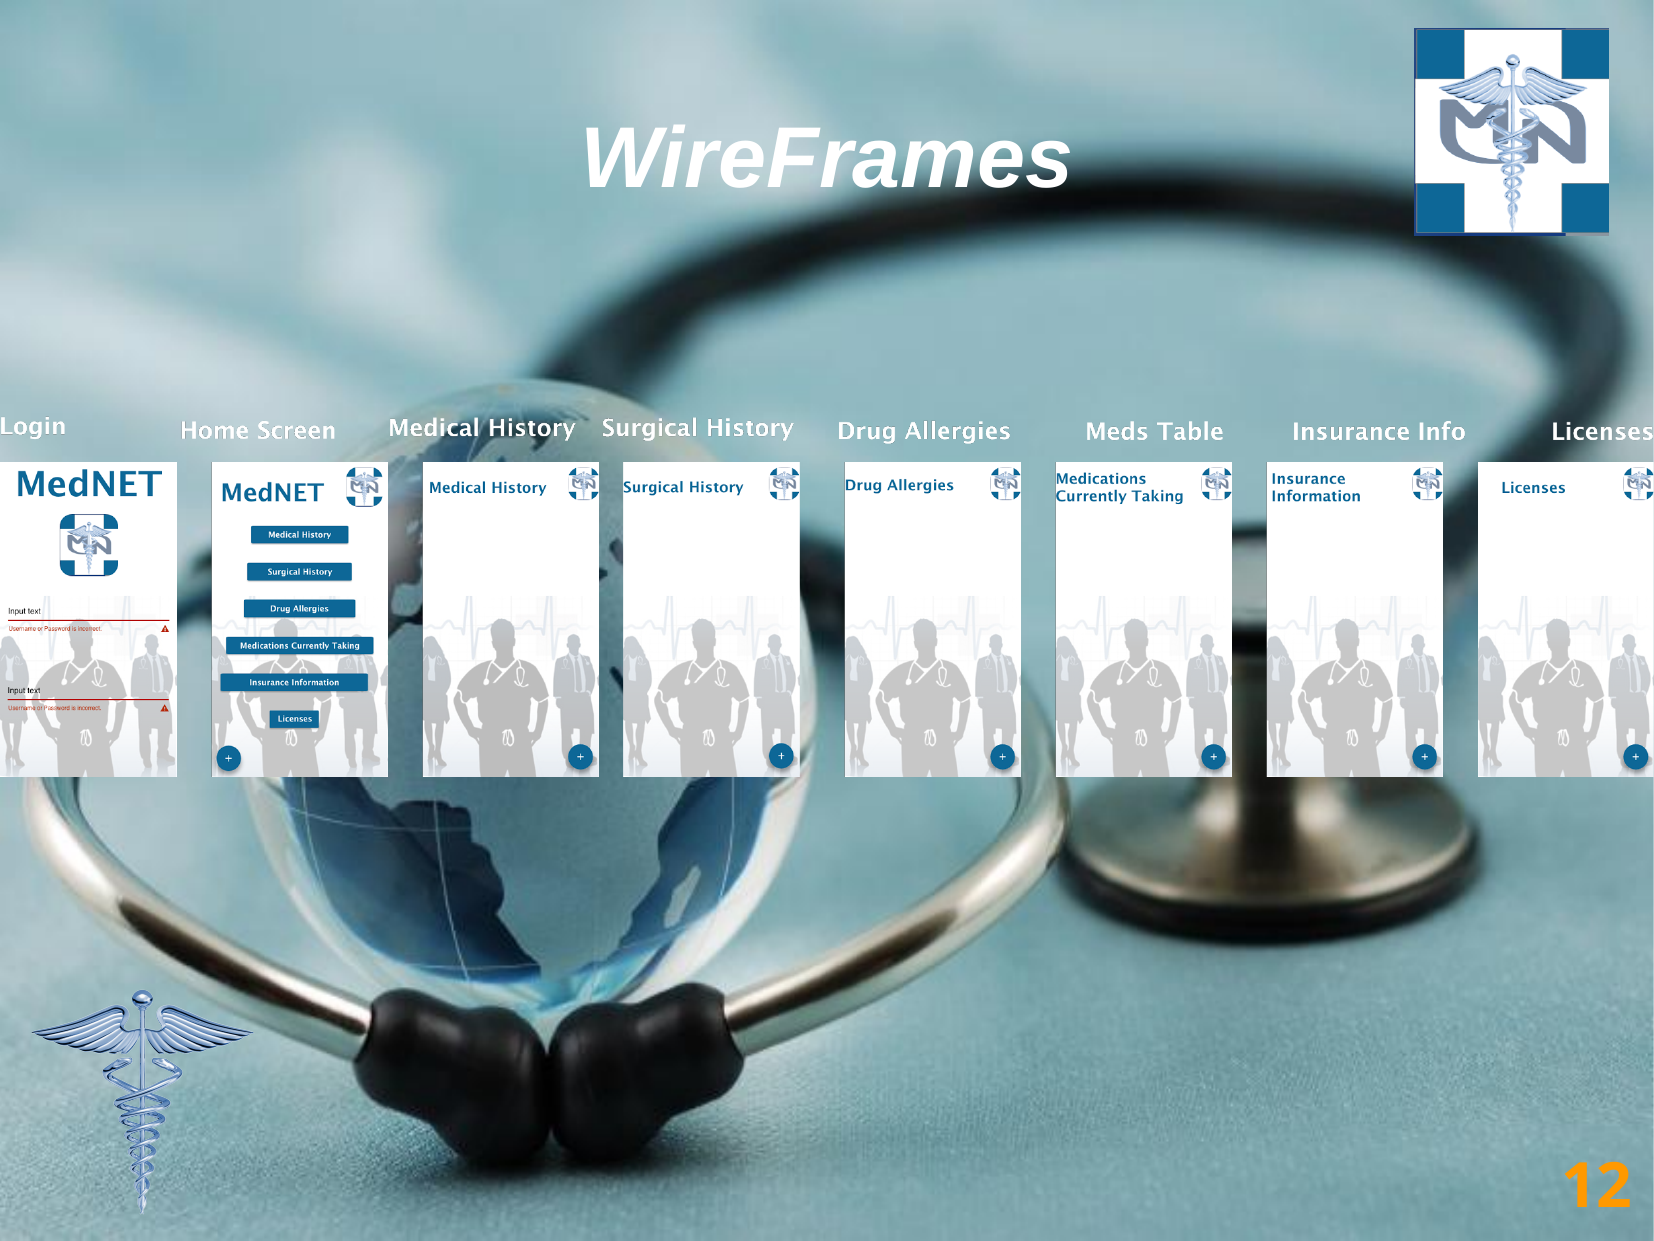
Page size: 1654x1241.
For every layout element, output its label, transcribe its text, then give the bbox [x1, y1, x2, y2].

slide_number ‹#› [1547, 1145, 1647, 1241]
text_box WireFrames [82, 49, 1571, 257]
picture [0, 0, 1654, 1241]
